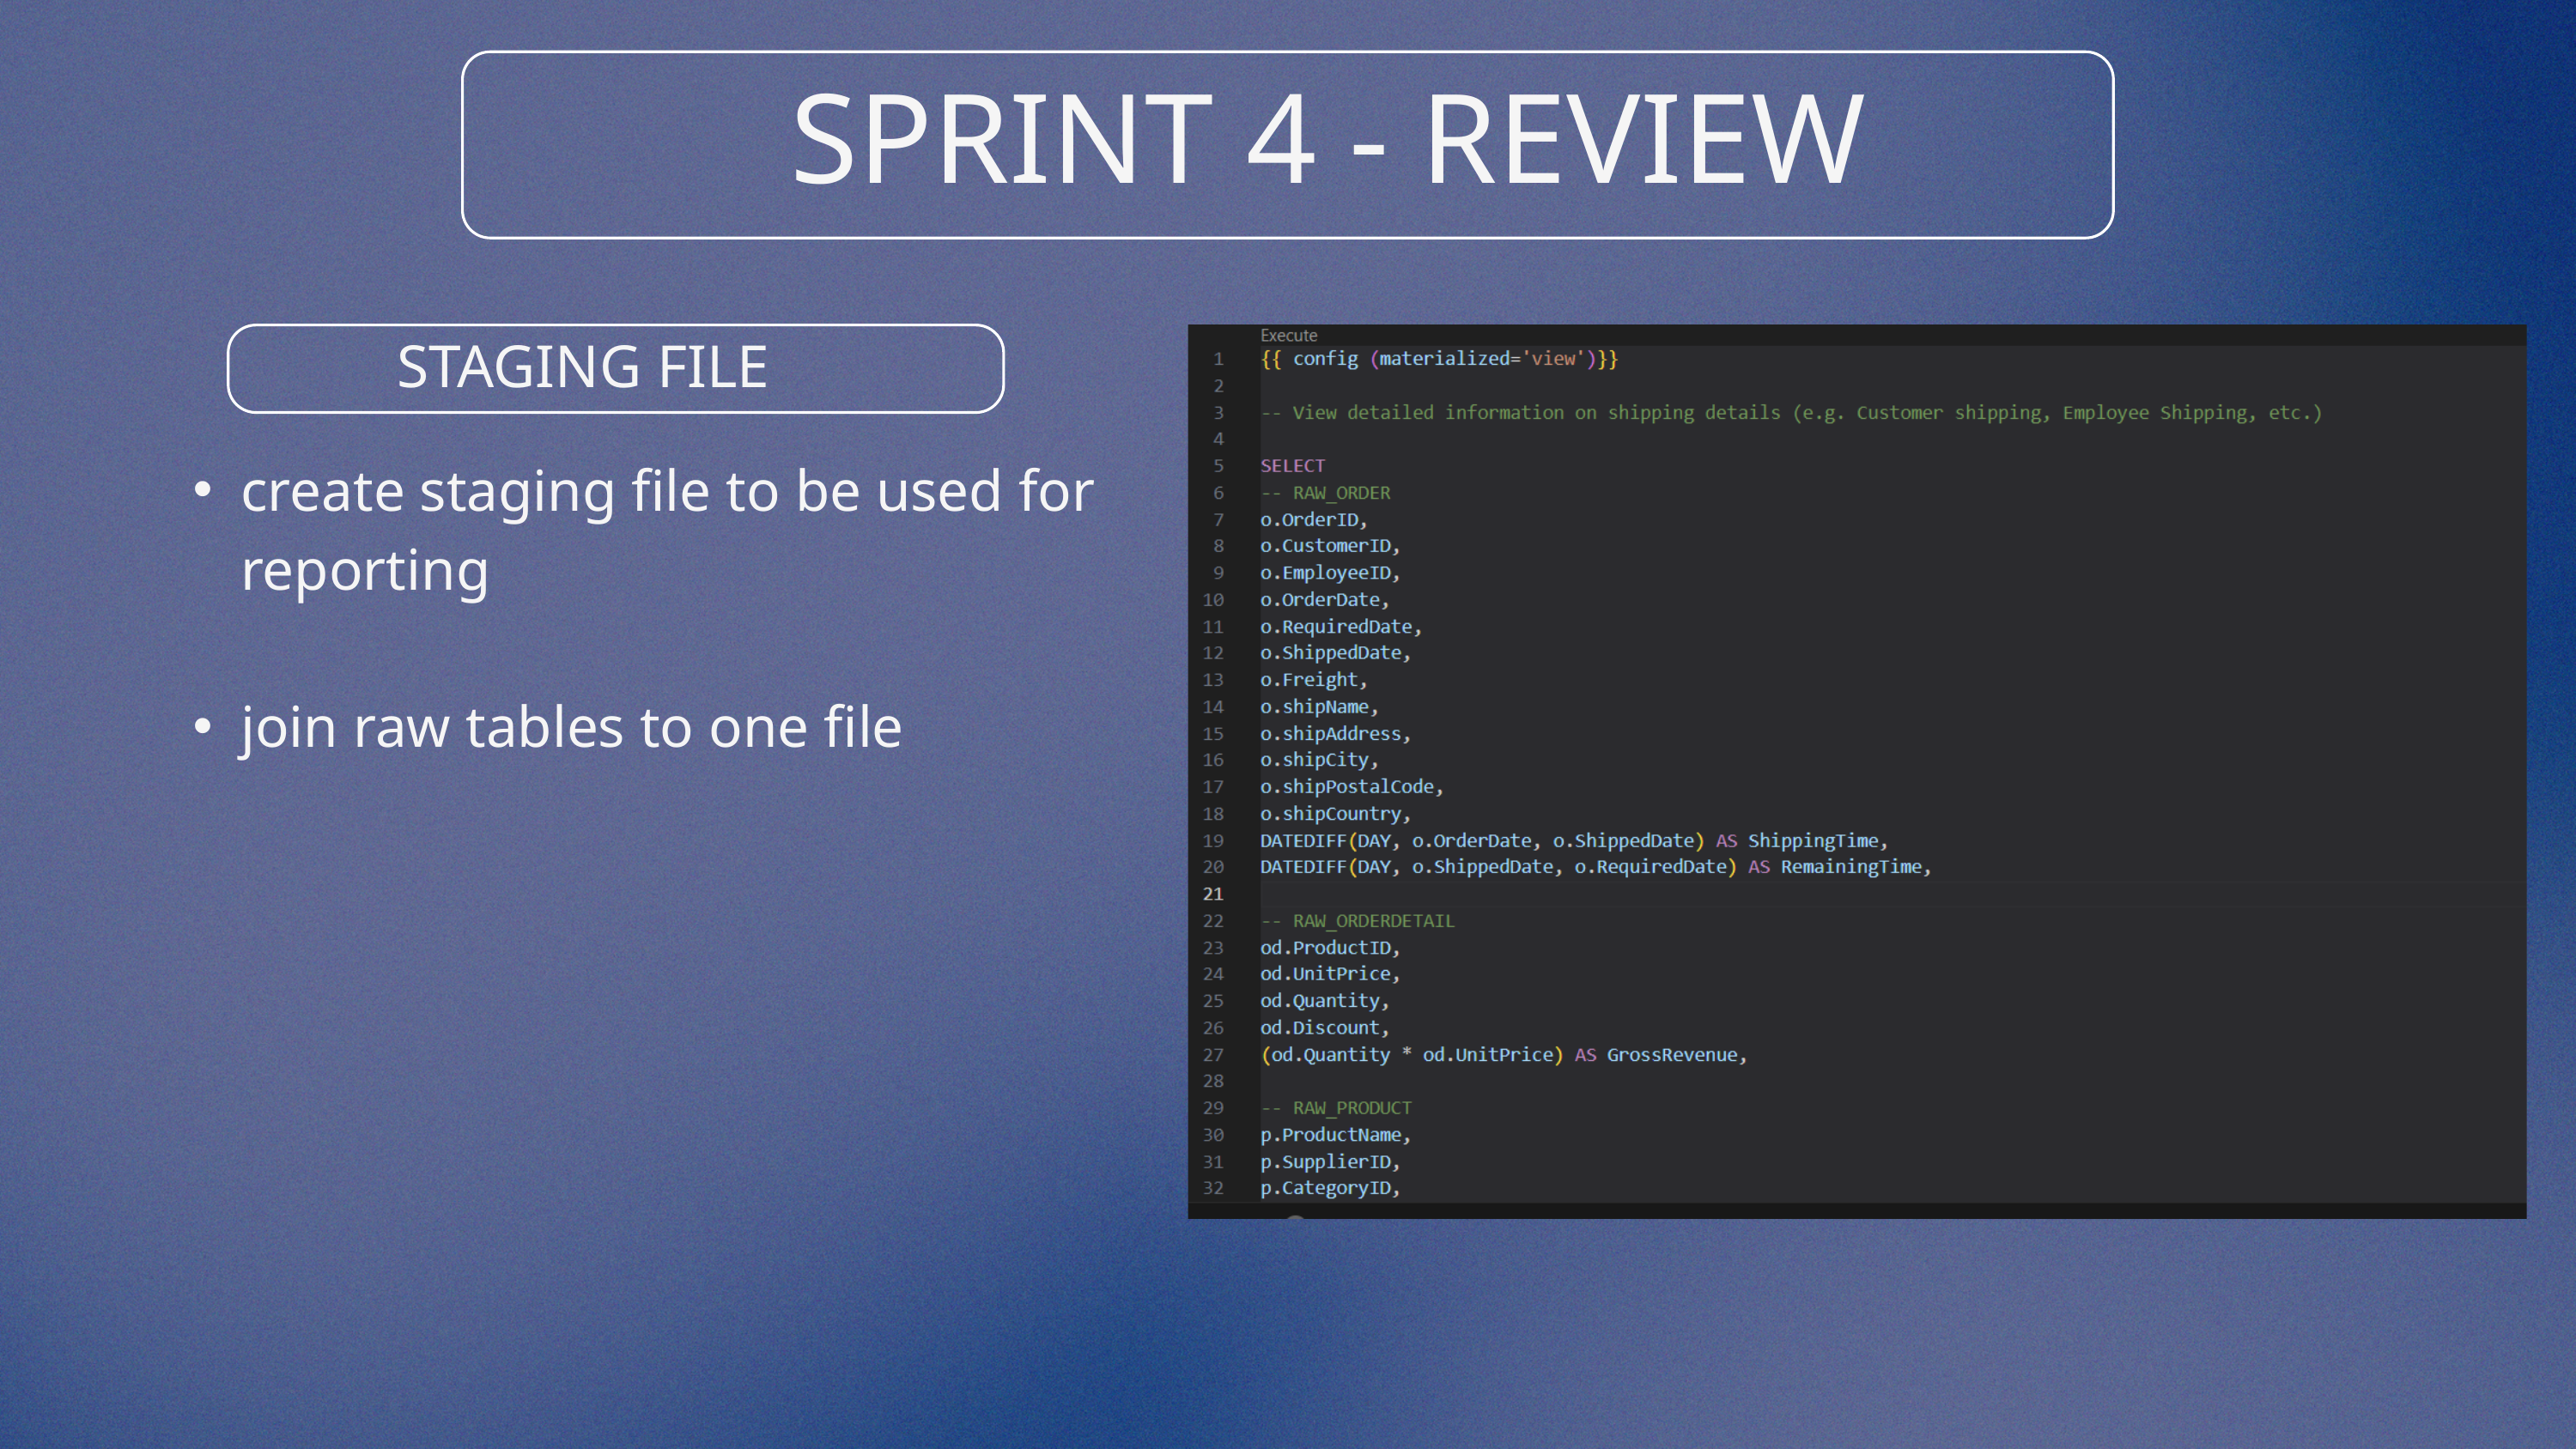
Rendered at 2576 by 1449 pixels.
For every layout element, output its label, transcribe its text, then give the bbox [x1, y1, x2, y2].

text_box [228, 324, 1005, 413]
text_box [0, 0, 2576, 1449]
text_box create staging file to be used for reporting join raw tables to one file [144, 443, 1129, 838]
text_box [462, 52, 2114, 239]
text_box [1188, 324, 2527, 1219]
